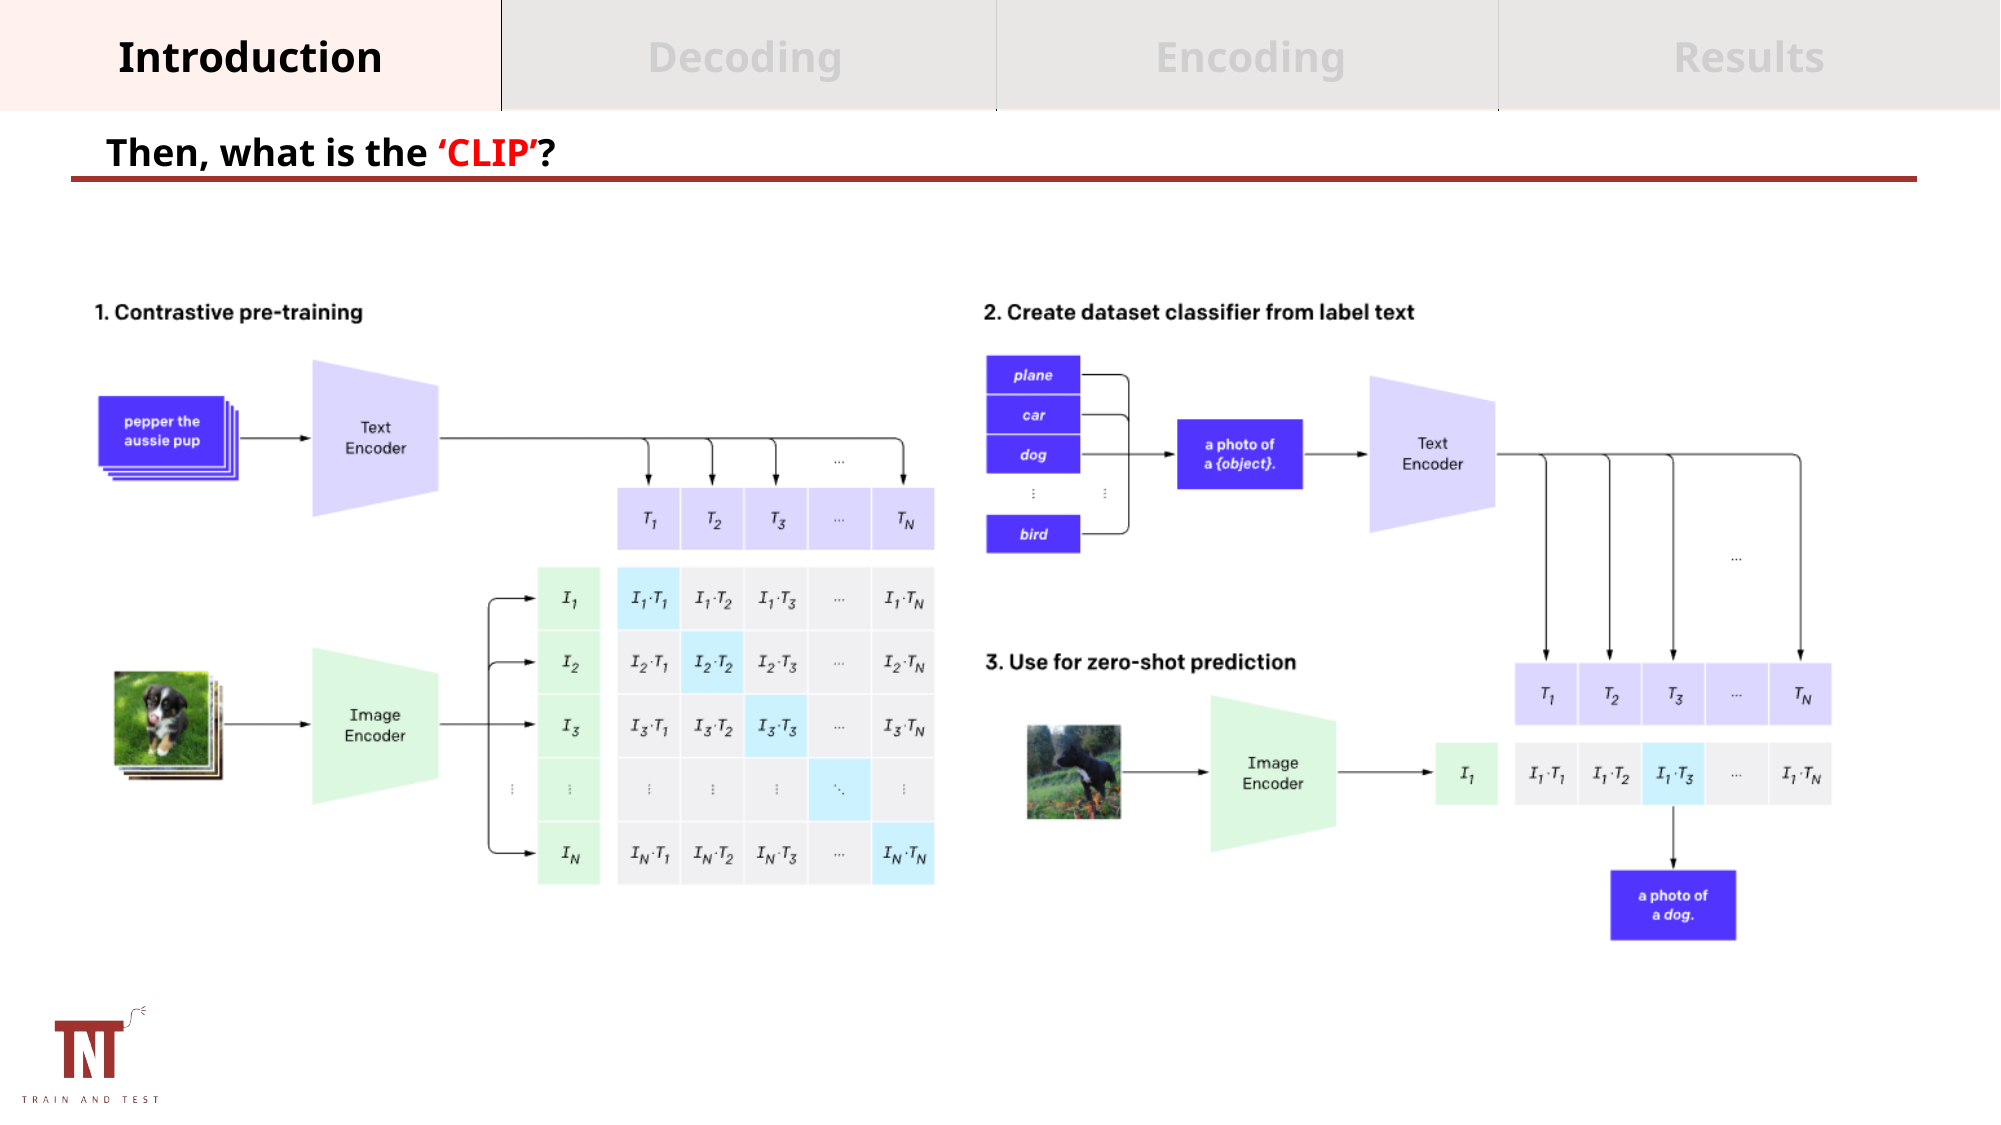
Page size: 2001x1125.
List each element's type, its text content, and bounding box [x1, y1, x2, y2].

picture [21, 1003, 160, 1110]
text_box Introduction [0, 0, 501, 112]
text_box [997, 0, 1498, 110]
text_box [502, 0, 996, 108]
picture [76, 268, 1891, 977]
text_box [1499, 0, 2000, 110]
text_box Then, what is the ‘CLIP’? [91, 108, 1091, 182]
